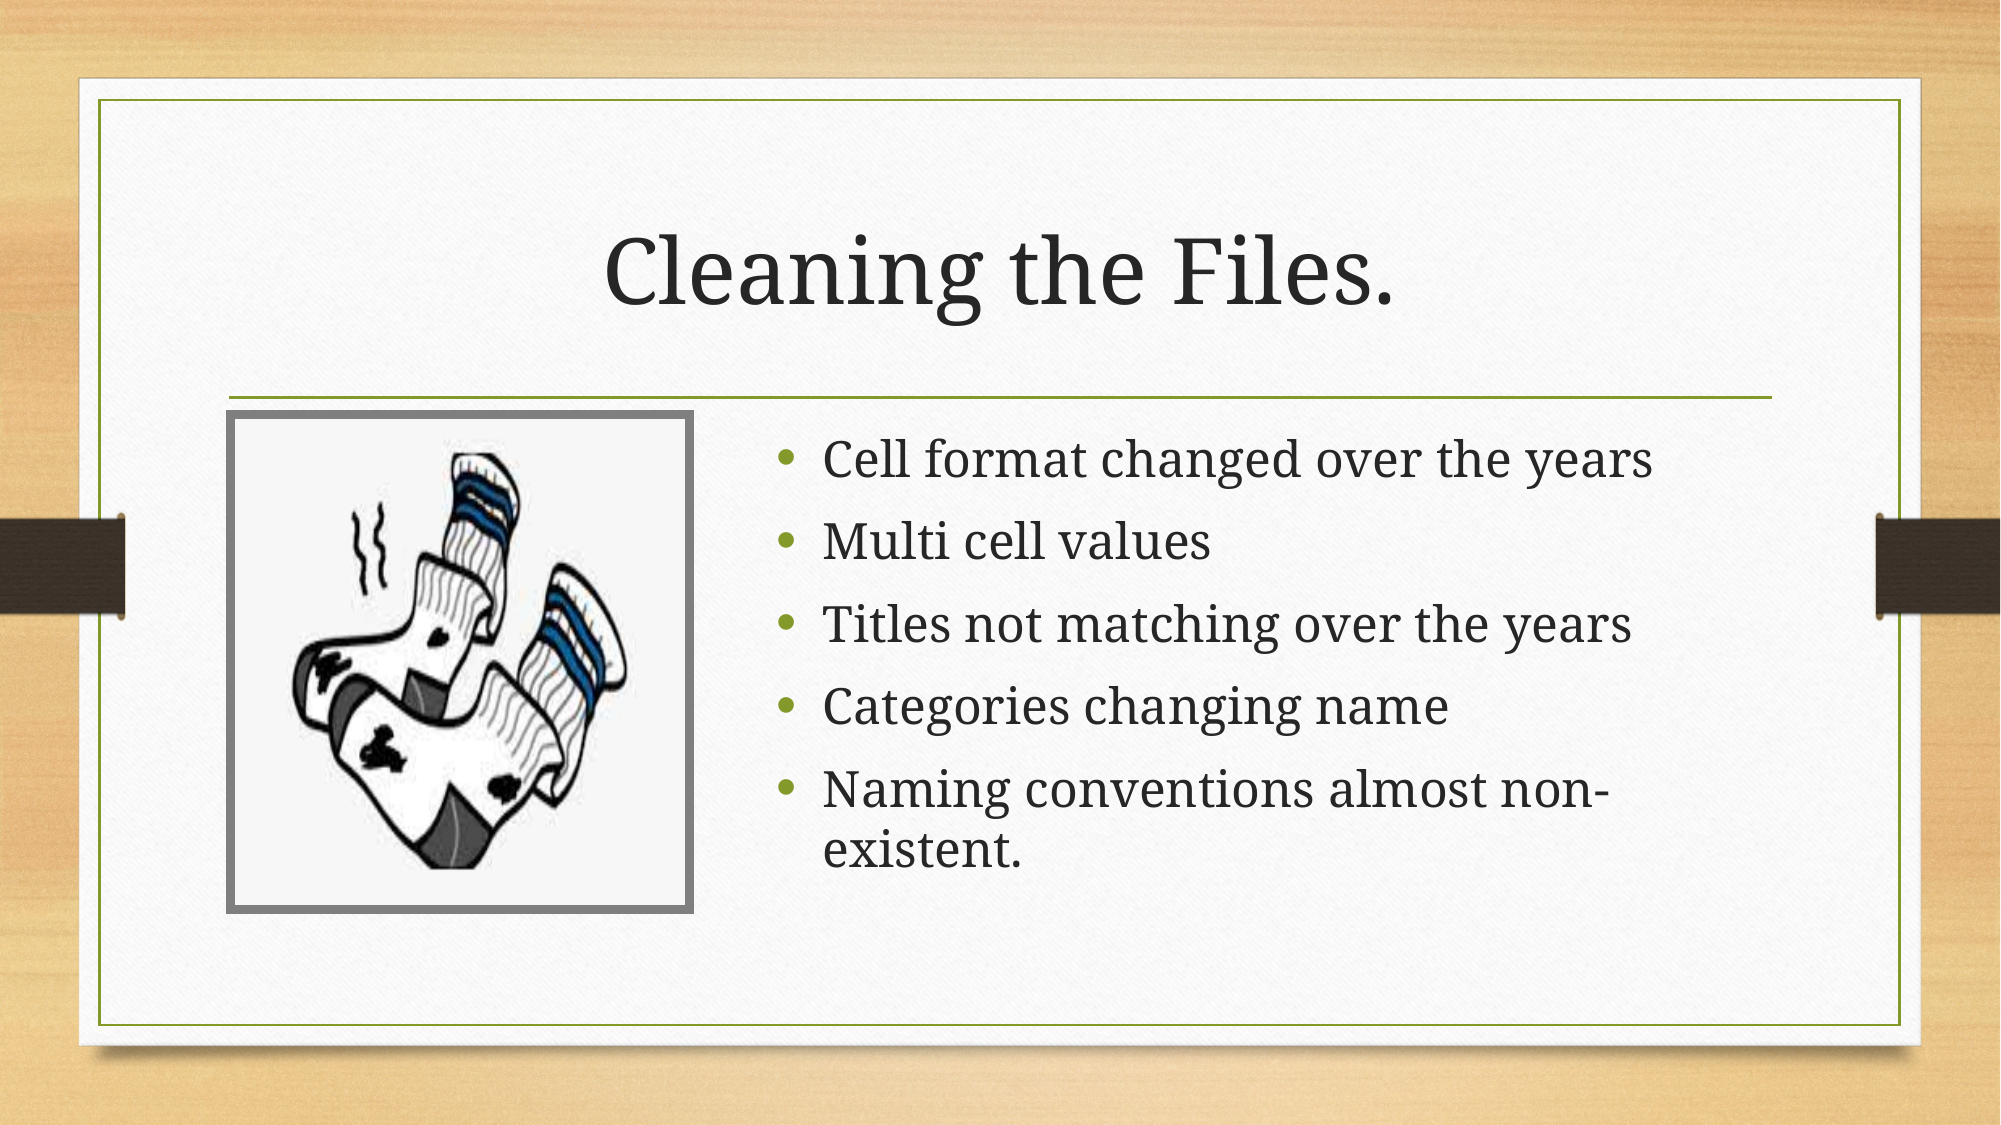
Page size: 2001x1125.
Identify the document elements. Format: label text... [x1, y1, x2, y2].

list Cell format changed over the years Multi cell values Titles not matching over the years Categories changing name Naming conventions almost non-existent. [761, 419, 1788, 964]
picture [0, 0, 2001, 1125]
title Cleaning the Files. [212, 161, 1788, 375]
